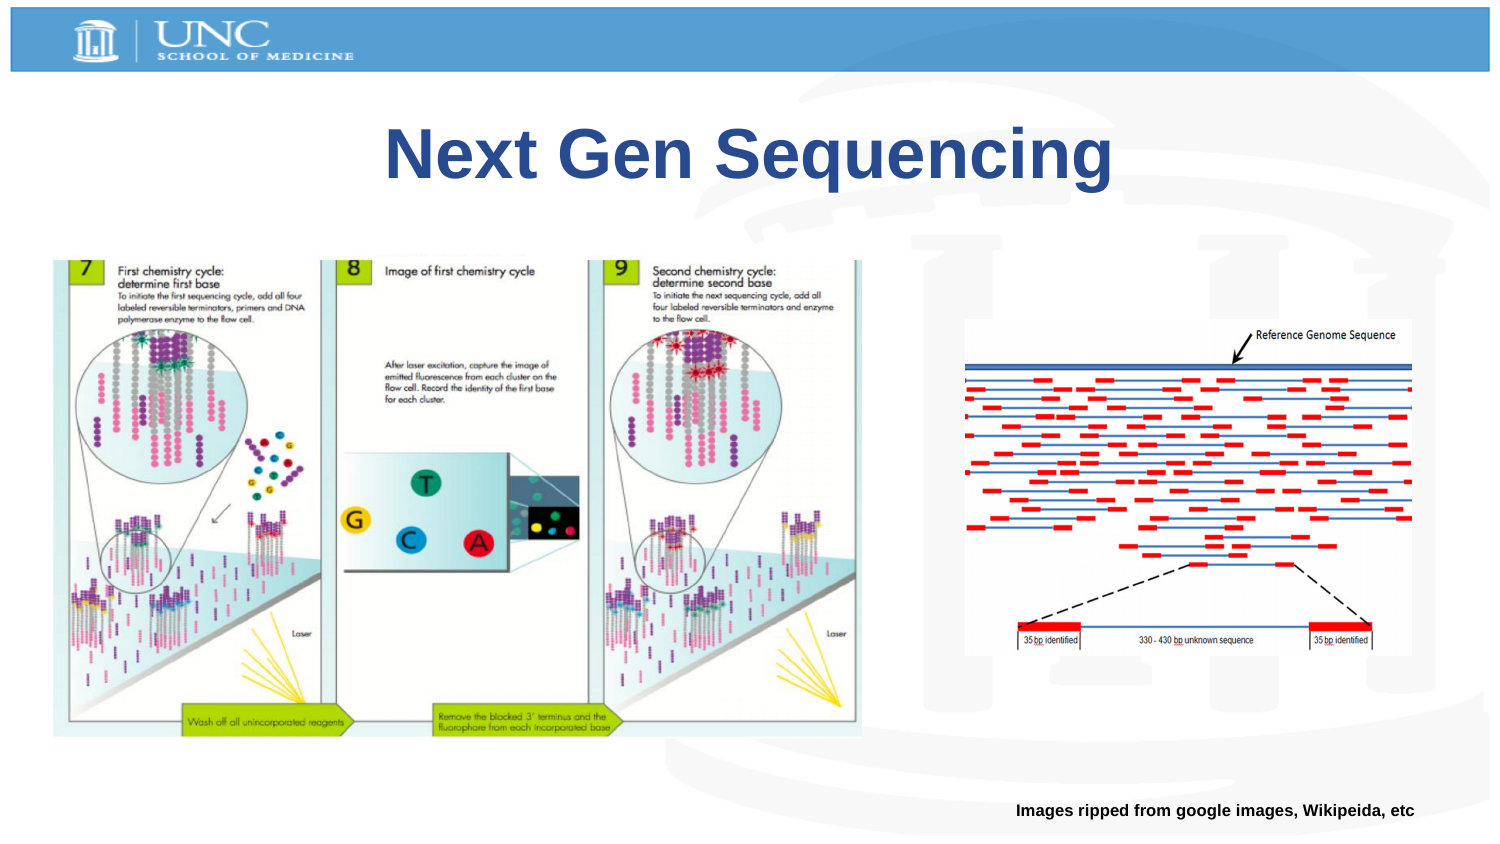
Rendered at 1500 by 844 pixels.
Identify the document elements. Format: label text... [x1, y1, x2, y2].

text_box Images ripped from google images, Wikipeida, etc [1001, 785, 1452, 844]
picture [0, 0, 1500, 844]
title Next Gen Sequencing [75, 109, 1425, 190]
